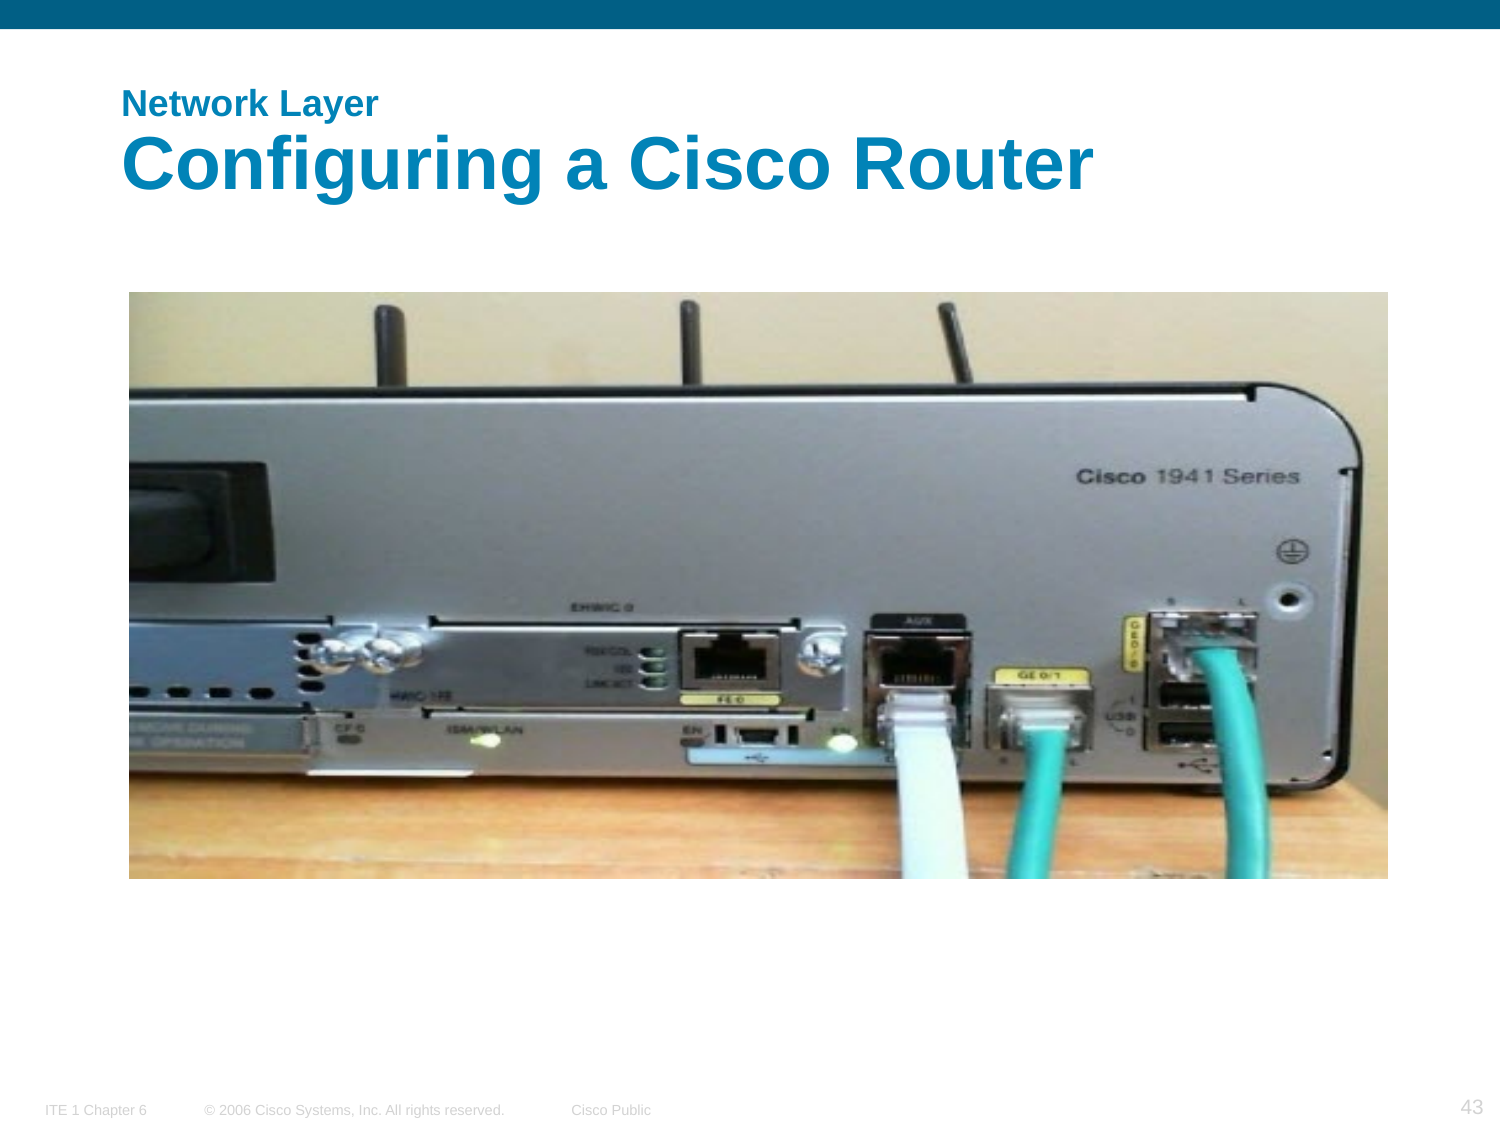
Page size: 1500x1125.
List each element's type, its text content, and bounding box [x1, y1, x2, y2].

title Network Layer Configuring a Cisco Router [107, 75, 1444, 213]
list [107, 291, 1411, 879]
